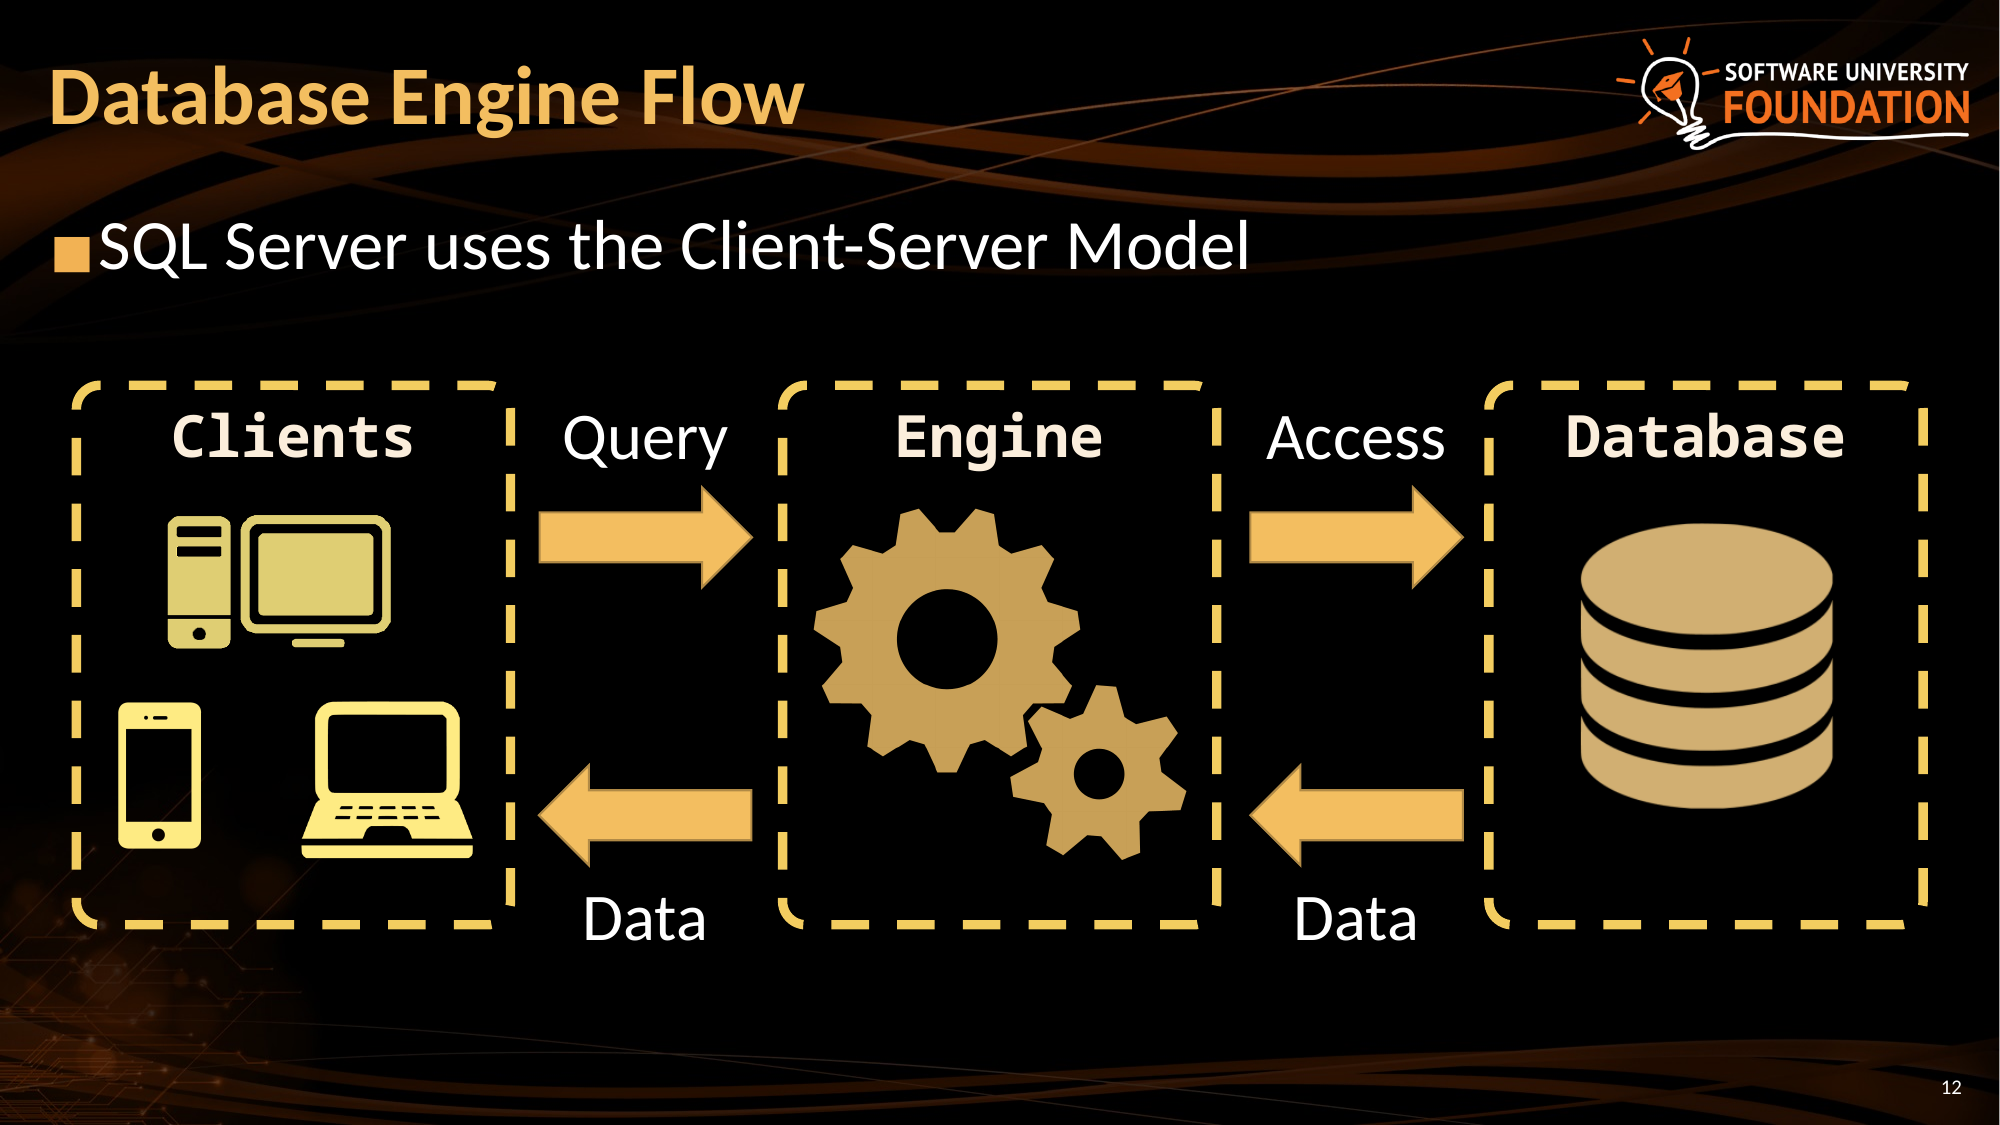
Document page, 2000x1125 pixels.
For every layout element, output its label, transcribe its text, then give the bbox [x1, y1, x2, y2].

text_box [1488, 385, 1924, 926]
text_box Data [538, 866, 752, 963]
text_box [538, 765, 752, 866]
picture [0, 0, 2000, 1125]
list SQL Server uses the Client-Server Model [31, 188, 1968, 1103]
text_box Data [1250, 866, 1463, 963]
text_box Access [1250, 385, 1463, 482]
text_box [76, 385, 511, 926]
title Database Engine Flow [30, 6, 1602, 189]
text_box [782, 385, 1217, 926]
text_box [1250, 487, 1463, 588]
text_box Query [539, 385, 753, 482]
text_box [539, 487, 753, 588]
text_box [1250, 765, 1463, 866]
